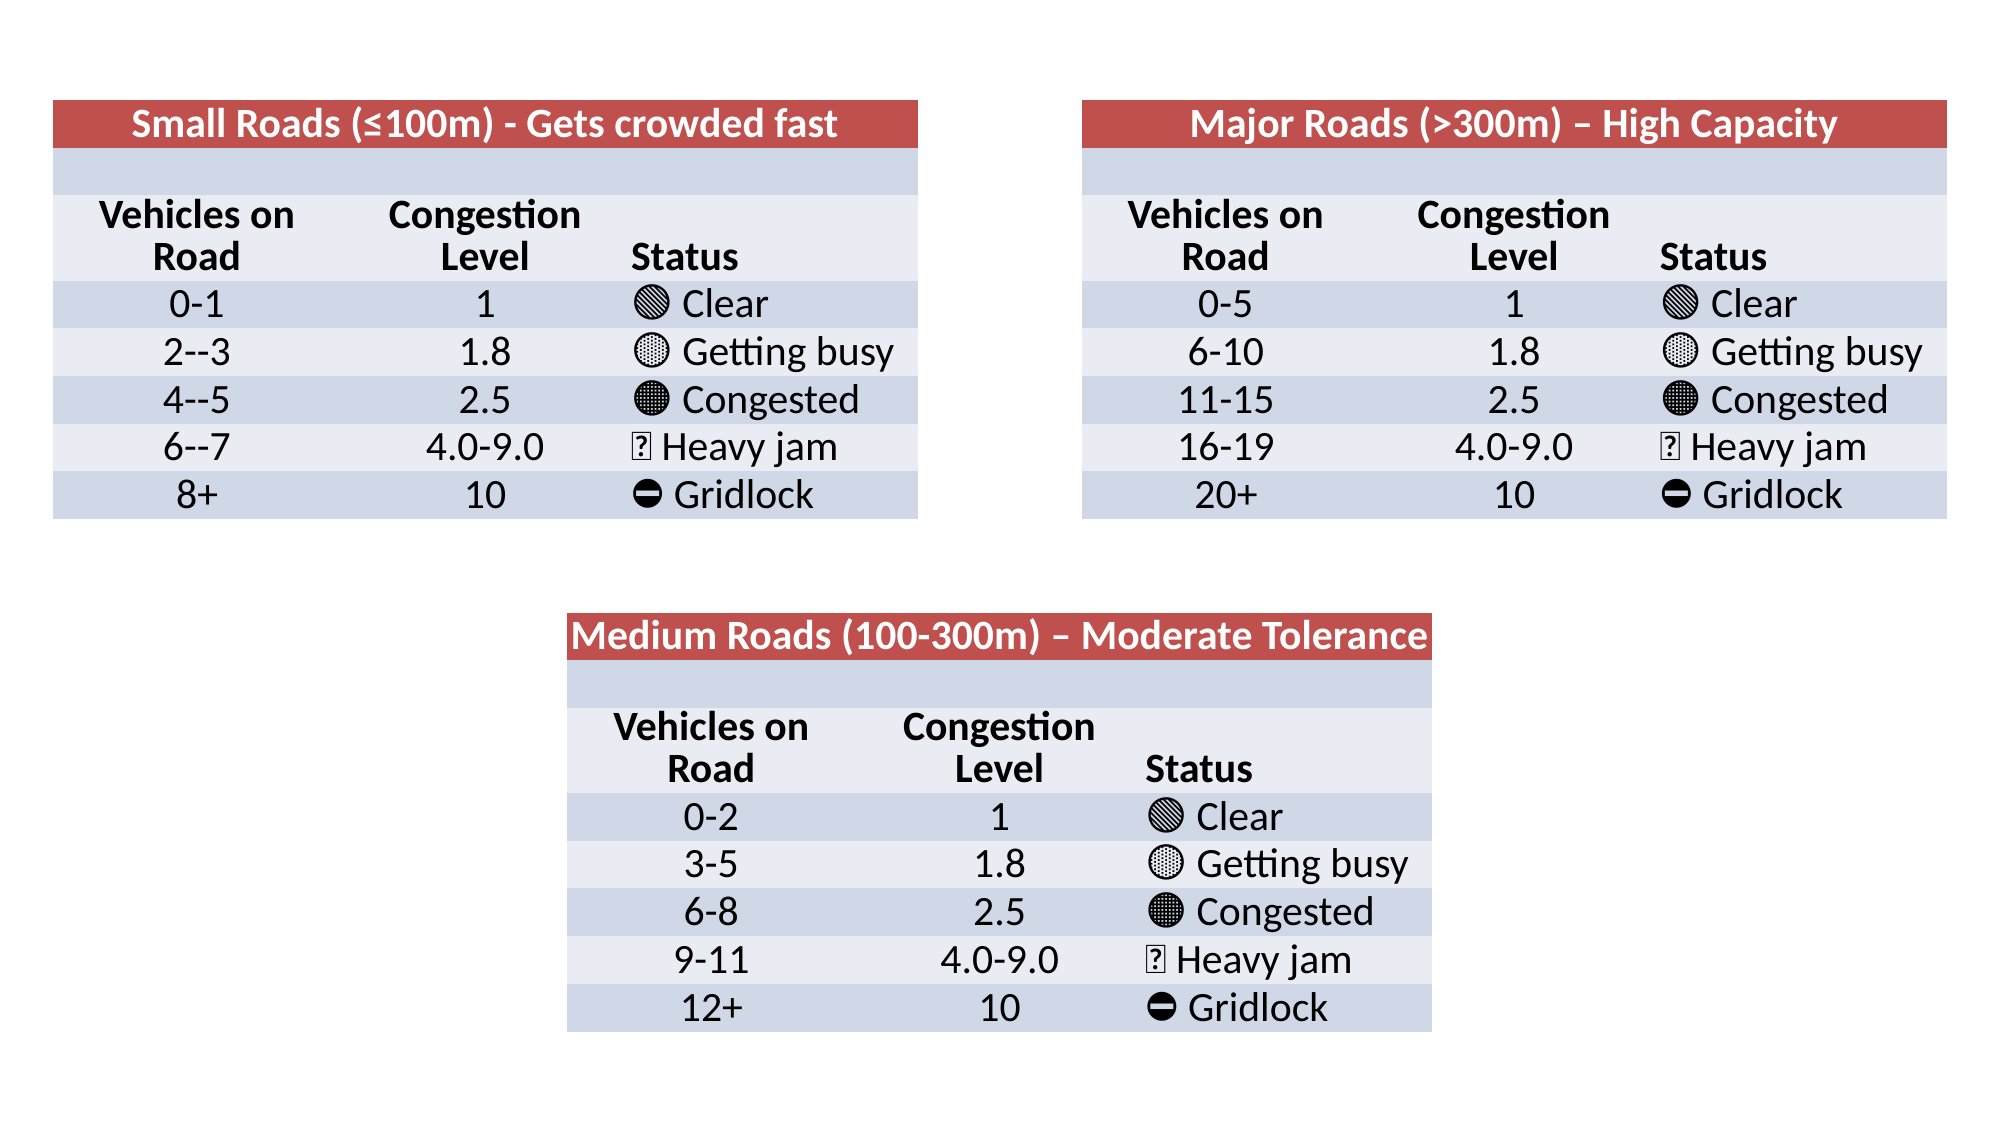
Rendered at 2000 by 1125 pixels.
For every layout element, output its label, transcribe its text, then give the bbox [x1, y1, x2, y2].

table_cell 3-5 [567, 841, 856, 888]
table_cell 🟢 Clear [1658, 281, 1947, 328]
table_cell 9-11 [567, 936, 856, 984]
table_cell Congestion Level [1370, 195, 1658, 281]
table_cell 🟢 Clear [629, 281, 918, 328]
table_cell [856, 660, 1144, 708]
table_cell 20+ [1082, 471, 1370, 519]
table_cell 4.0-9.0 [341, 424, 629, 471]
table_cell [1370, 148, 1658, 195]
table_cell Vehicles on Road [1082, 195, 1370, 281]
table_cell 🟡 Getting busy [629, 328, 918, 376]
table_cell 🟠 Congested [629, 376, 918, 424]
table_cell 🟡 Getting busy [1144, 841, 1432, 888]
table_header Medium Roads (100-300m) – Moderate Tolerance [567, 613, 1432, 660]
table_cell [1082, 148, 1370, 195]
table_cell 🟠 Congested [1658, 376, 1947, 424]
table_cell Status [629, 195, 918, 281]
table_cell 1 [856, 793, 1144, 841]
table_cell 4.0-9.0 [1370, 424, 1658, 471]
table_cell [1144, 660, 1432, 708]
table_cell 🔴 Heavy jam [1658, 424, 1947, 471]
table_cell 1.8 [856, 841, 1144, 888]
table_cell 🔴 Heavy jam [1144, 936, 1432, 984]
table_cell ⛔ Gridlock [1658, 471, 1947, 519]
table_cell 11-15 [1082, 376, 1370, 424]
table_cell [567, 660, 856, 708]
table_cell 6-8 [567, 888, 856, 936]
table_cell [629, 148, 918, 195]
table_header Major Roads (>300m) – High Capacity [1082, 100, 1947, 148]
table_cell 0-2 [567, 793, 856, 841]
table_cell 🔴 Heavy jam [629, 424, 918, 471]
table_cell 8+ [53, 471, 341, 519]
table_cell 1 [341, 281, 629, 328]
table_cell 2.5 [856, 888, 1144, 936]
table_cell 2.5 [1370, 376, 1658, 424]
table_cell Congestion Level [341, 195, 629, 281]
table_cell 🟢 Clear [1144, 793, 1432, 841]
table_cell 1 [1370, 281, 1658, 328]
table_cell [53, 148, 341, 195]
table_cell Vehicles on Road [53, 195, 341, 281]
table_cell [1658, 148, 1947, 195]
table_header Small Roads (≤100m) - Gets crowded fast [53, 100, 918, 148]
table_cell Status [1658, 195, 1947, 281]
table_cell 1.8 [1370, 328, 1658, 376]
table_cell ⛔ Gridlock [1144, 984, 1432, 1032]
table_cell 10 [1370, 471, 1658, 519]
table_cell 1.8 [341, 328, 629, 376]
table_cell 16-19 [1082, 424, 1370, 471]
table_cell [341, 148, 629, 195]
table_cell 6--7 [53, 424, 341, 471]
table_cell Congestion Level [856, 708, 1144, 793]
table_cell 10 [856, 984, 1144, 1032]
table_cell 10 [341, 471, 629, 519]
table_cell Status [1144, 708, 1432, 793]
table_cell 🟠 Congested [1144, 888, 1432, 936]
table_cell 2--3 [53, 328, 341, 376]
table_cell 4--5 [53, 376, 341, 424]
table_cell 12+ [567, 984, 856, 1032]
table_cell 🟡 Getting busy [1658, 328, 1947, 376]
table_cell 2.5 [341, 376, 629, 424]
table_cell 6-10 [1082, 328, 1370, 376]
table_cell ⛔ Gridlock [629, 471, 918, 519]
table_cell 0-1 [53, 281, 341, 328]
table_cell Vehicles on Road [567, 708, 856, 793]
table_cell 4.0-9.0 [856, 936, 1144, 984]
table_cell 0-5 [1082, 281, 1370, 328]
